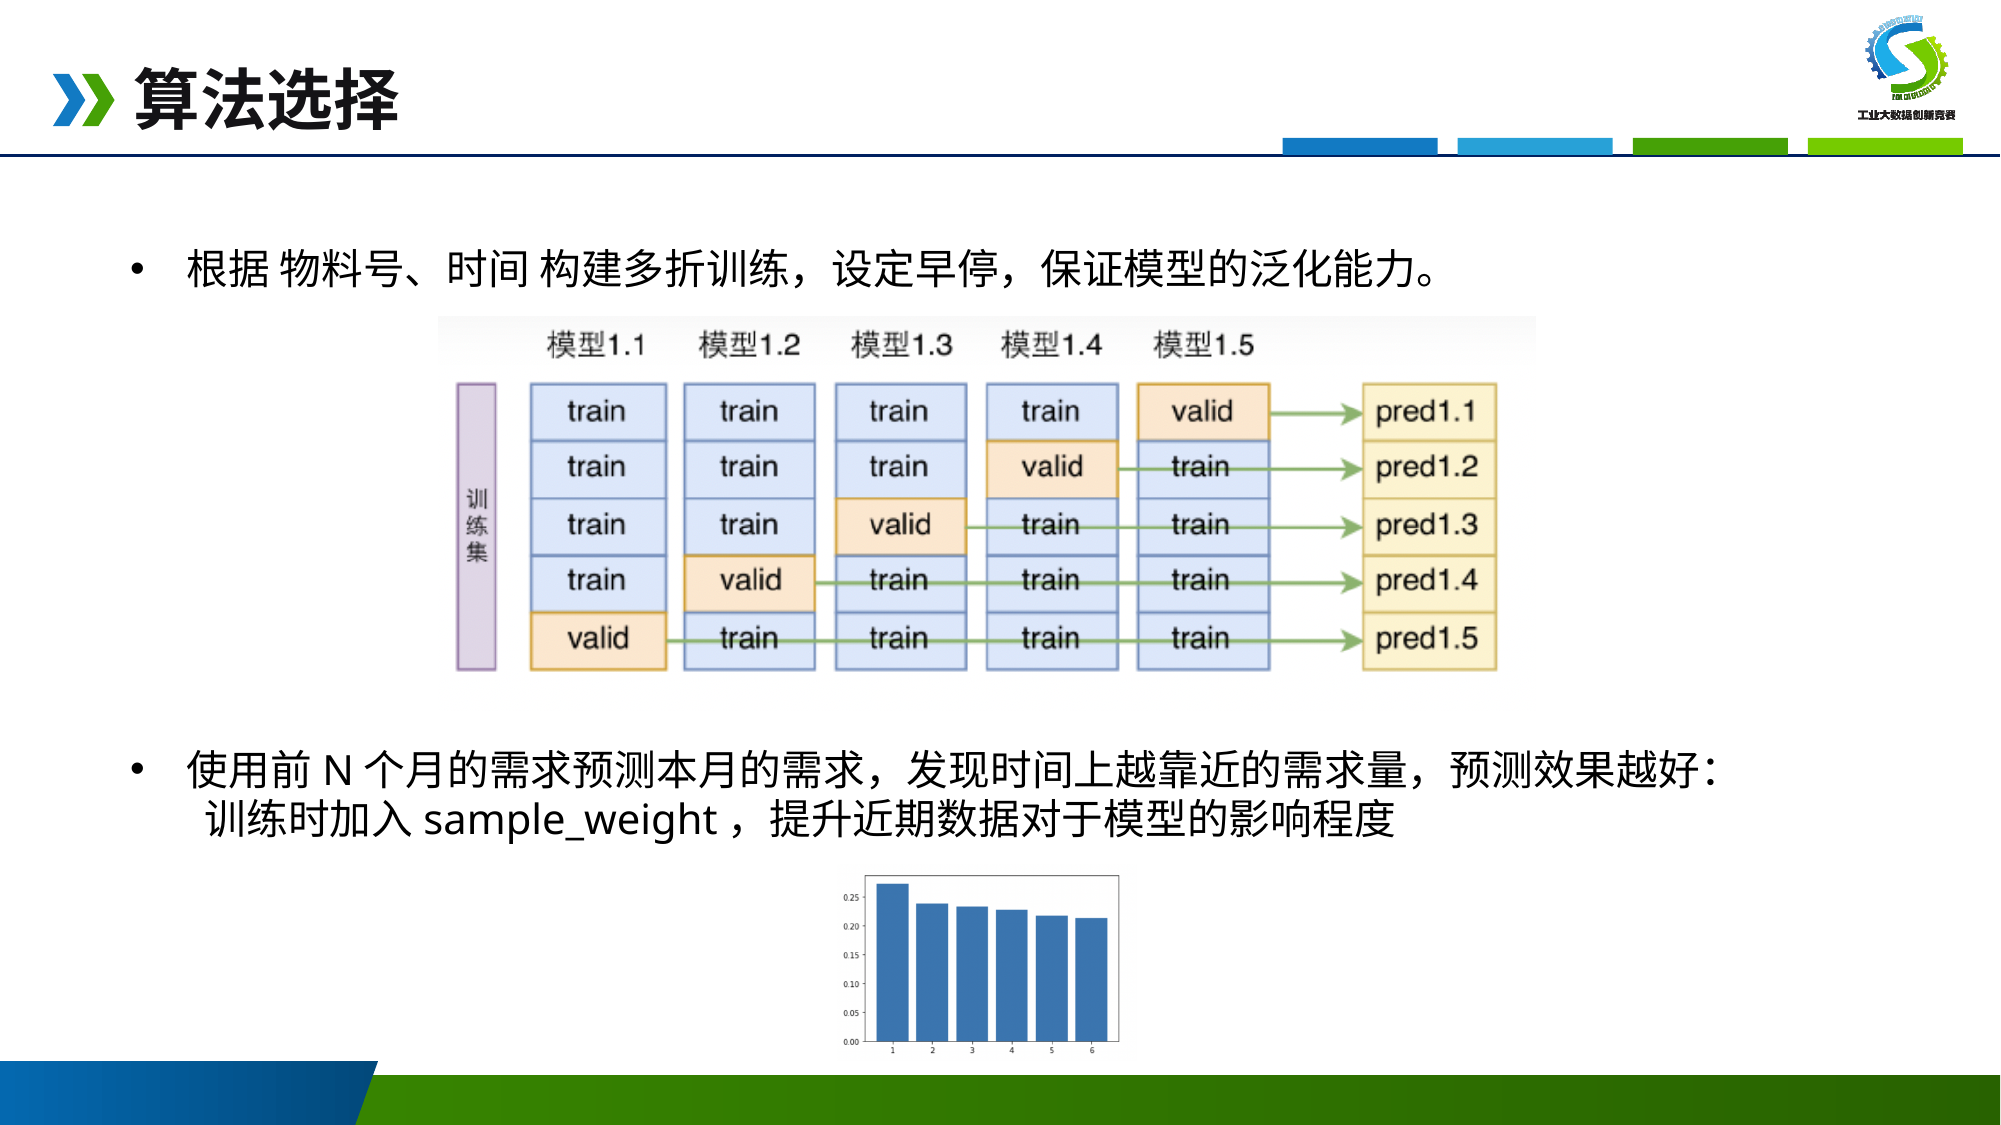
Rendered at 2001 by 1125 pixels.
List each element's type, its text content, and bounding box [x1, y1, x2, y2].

text_box [1282, 137, 1439, 155]
text_box [0, 1059, 380, 1125]
picture [1857, 15, 1956, 122]
text_box 根据 物料号、时间 构建多折训练，设定早停，保证模型的泛化能力。 使用前N个月的需求预测本月的需求，发现时间上越靠近的需求量，预测效果越好： 训练时加入sample_weight，提升近期数据对于模型的影响程度 [115, 235, 1859, 851]
text_box [1807, 137, 1964, 155]
picture [837, 864, 1137, 1061]
text_box 算法选择 [118, 50, 416, 146]
text_box [357, 1074, 2001, 1125]
picture [438, 316, 1536, 711]
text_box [52, 73, 115, 127]
text_box [1457, 137, 1614, 155]
text_box [1632, 137, 1789, 155]
